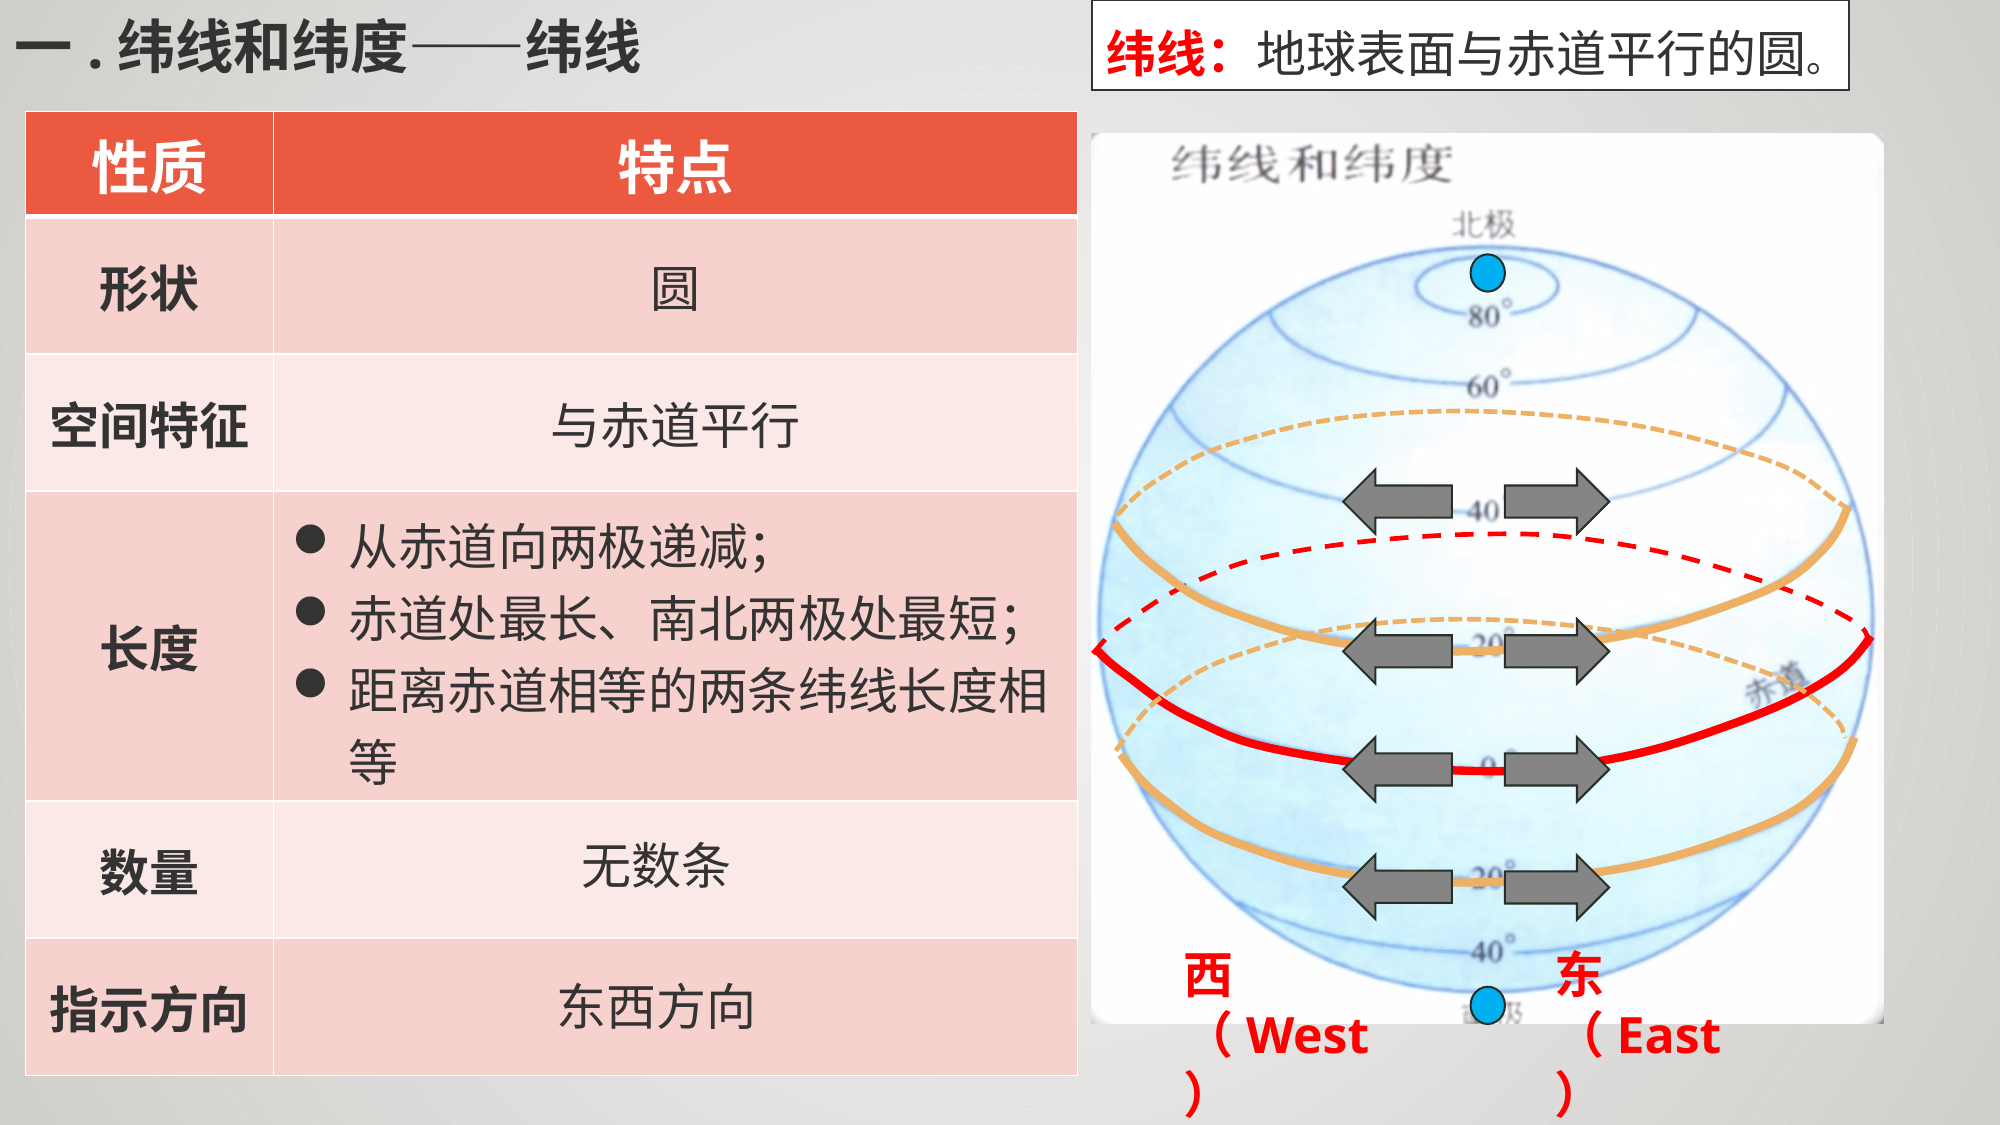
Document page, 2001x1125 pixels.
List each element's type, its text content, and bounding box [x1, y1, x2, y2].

table_cell 空间特征 [26, 355, 273, 490]
text_box 从赤道向两极递减； 赤道处最长、南北两极处最短； 距离赤道相等的两条纬线长度相等 [277, 495, 1078, 799]
table_cell [274, 492, 1077, 800]
text_box 纬线：地球表面与赤道平行的圆。 [1091, 0, 1850, 91]
table_header 性质 [26, 112, 273, 214]
table_cell 数量 [26, 802, 273, 937]
text_box 一.纬线和纬度——纬线 [0, 2, 846, 88]
table_cell 圆 [274, 219, 1077, 353]
table_cell 长度 [26, 492, 273, 800]
text_box 东西方向 [541, 967, 772, 1043]
text_box 西（West） [1169, 1025, 1427, 1125]
picture [1091, 133, 1884, 1025]
table_cell 指示方向 [26, 939, 273, 1075]
table_cell 形状 [26, 219, 273, 353]
table_cell [274, 802, 1077, 937]
table_cell 与赤道平行 [274, 355, 1077, 490]
text_box 东（East） [1539, 1025, 1798, 1125]
table_header 特点 [274, 112, 1077, 214]
text_box 无数条 [566, 827, 747, 902]
table_cell [274, 939, 1077, 1075]
